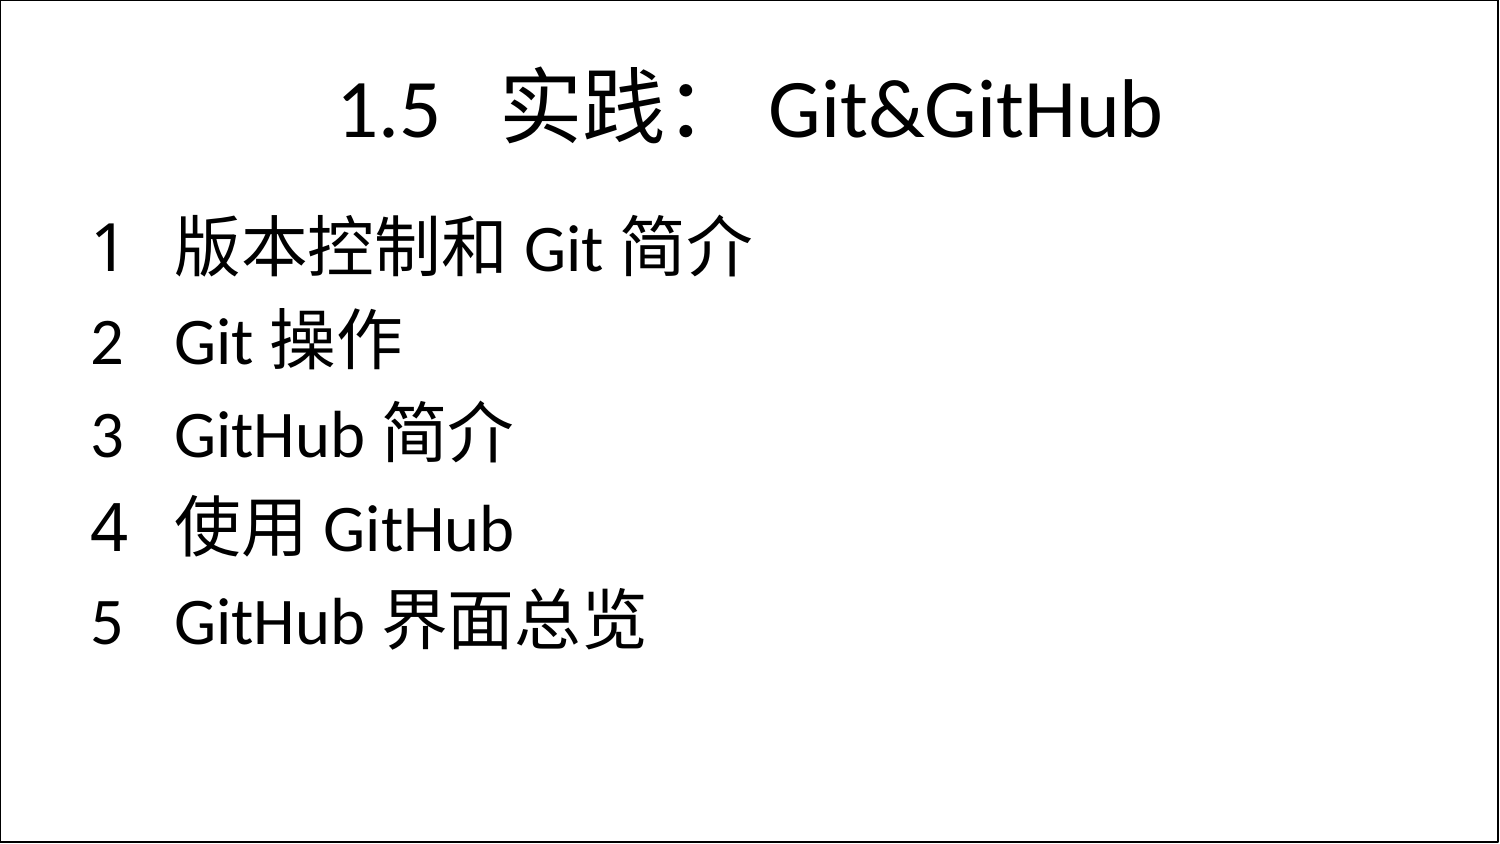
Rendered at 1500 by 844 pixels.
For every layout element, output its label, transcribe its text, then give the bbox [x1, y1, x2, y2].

list 版本控制和Git简介 Git操作 GitHub简介 使用GitHub GitHub界面总览 [75, 196, 1425, 754]
title 1.5 实践：Git&GitHub [75, 33, 1425, 175]
